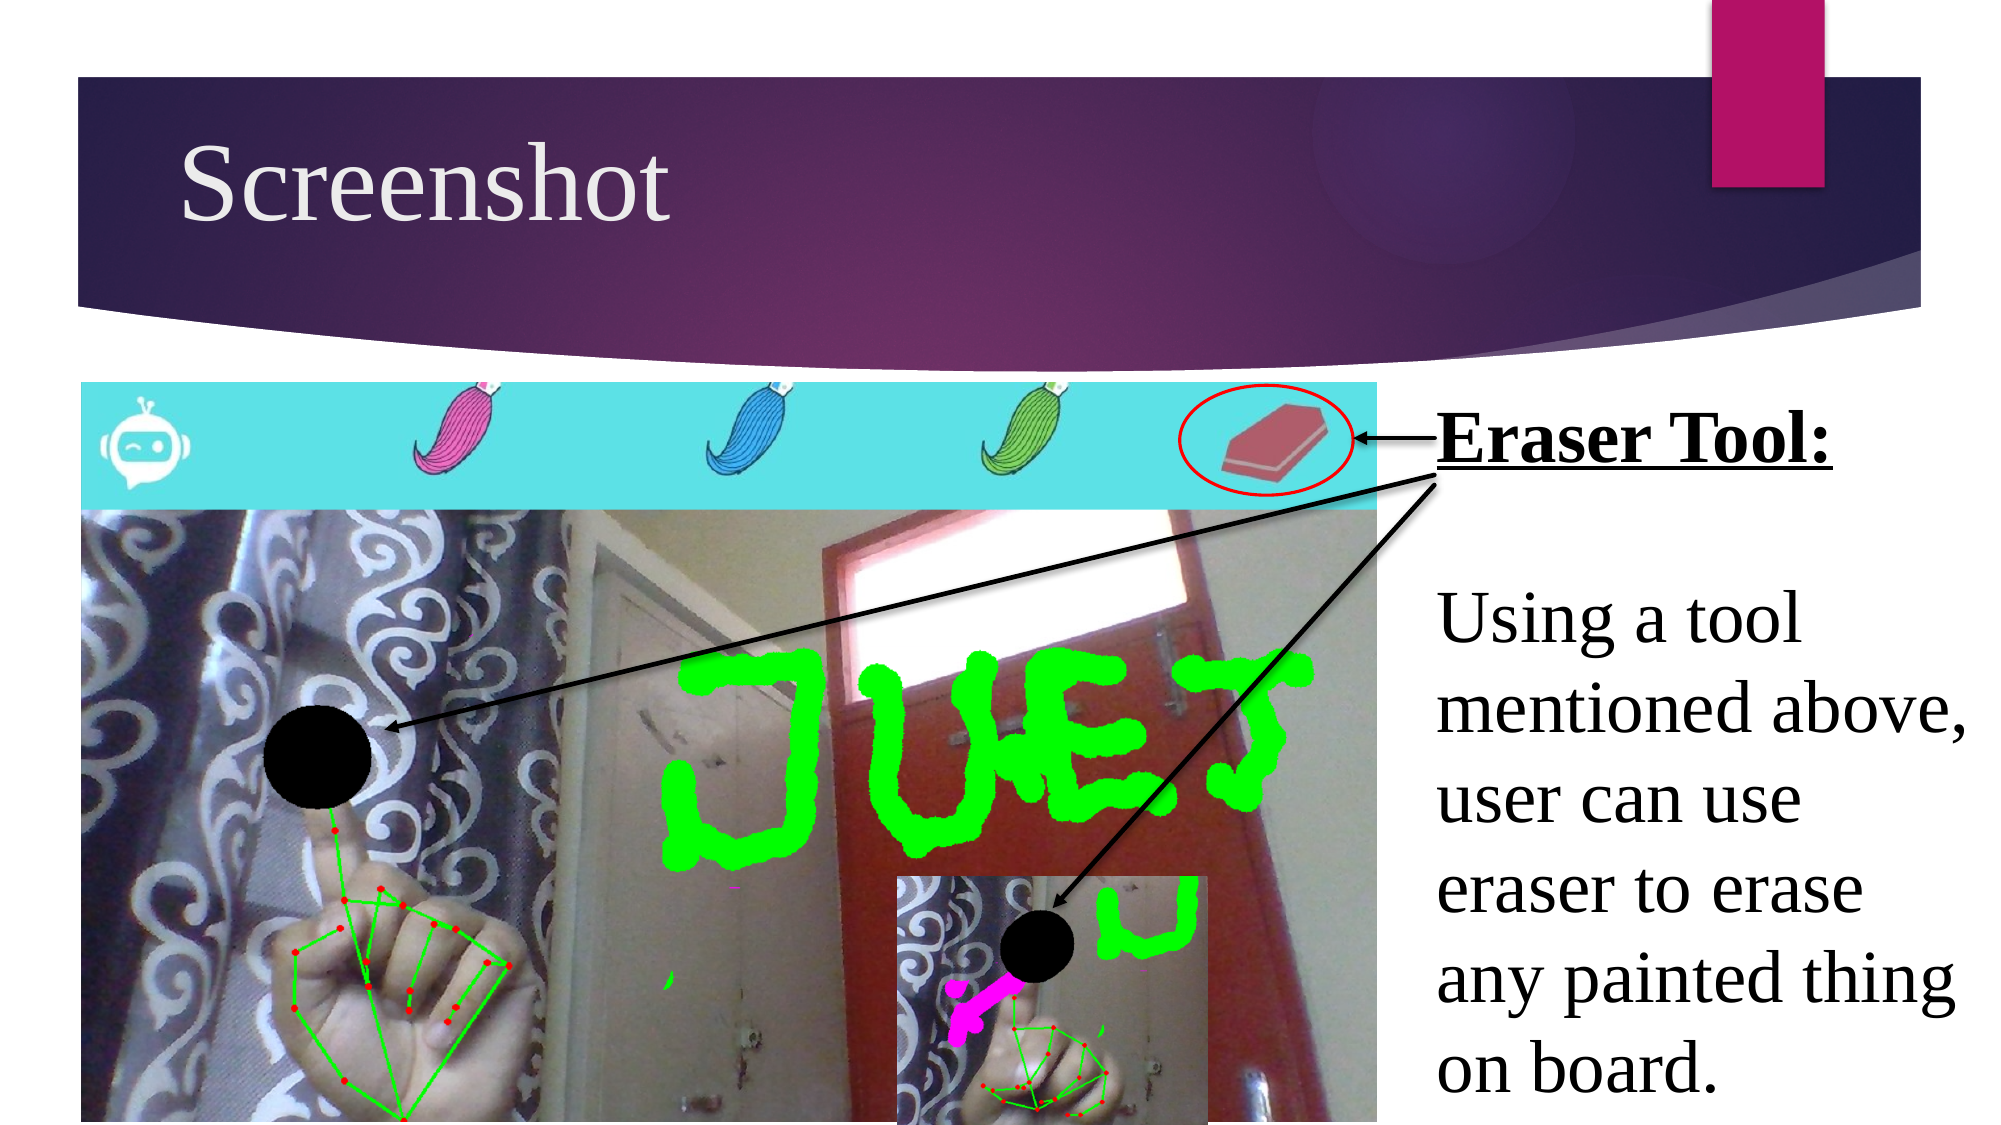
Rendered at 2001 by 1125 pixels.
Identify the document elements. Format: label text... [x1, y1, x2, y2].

picture [81, 382, 1377, 1125]
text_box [1052, 484, 1435, 909]
text_box Eraser Tool: Using a tool mentioned above, user can use eraser to erase any painted thing on board. [1421, 379, 1991, 1115]
title Screenshot [162, 117, 1601, 234]
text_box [384, 474, 1435, 730]
